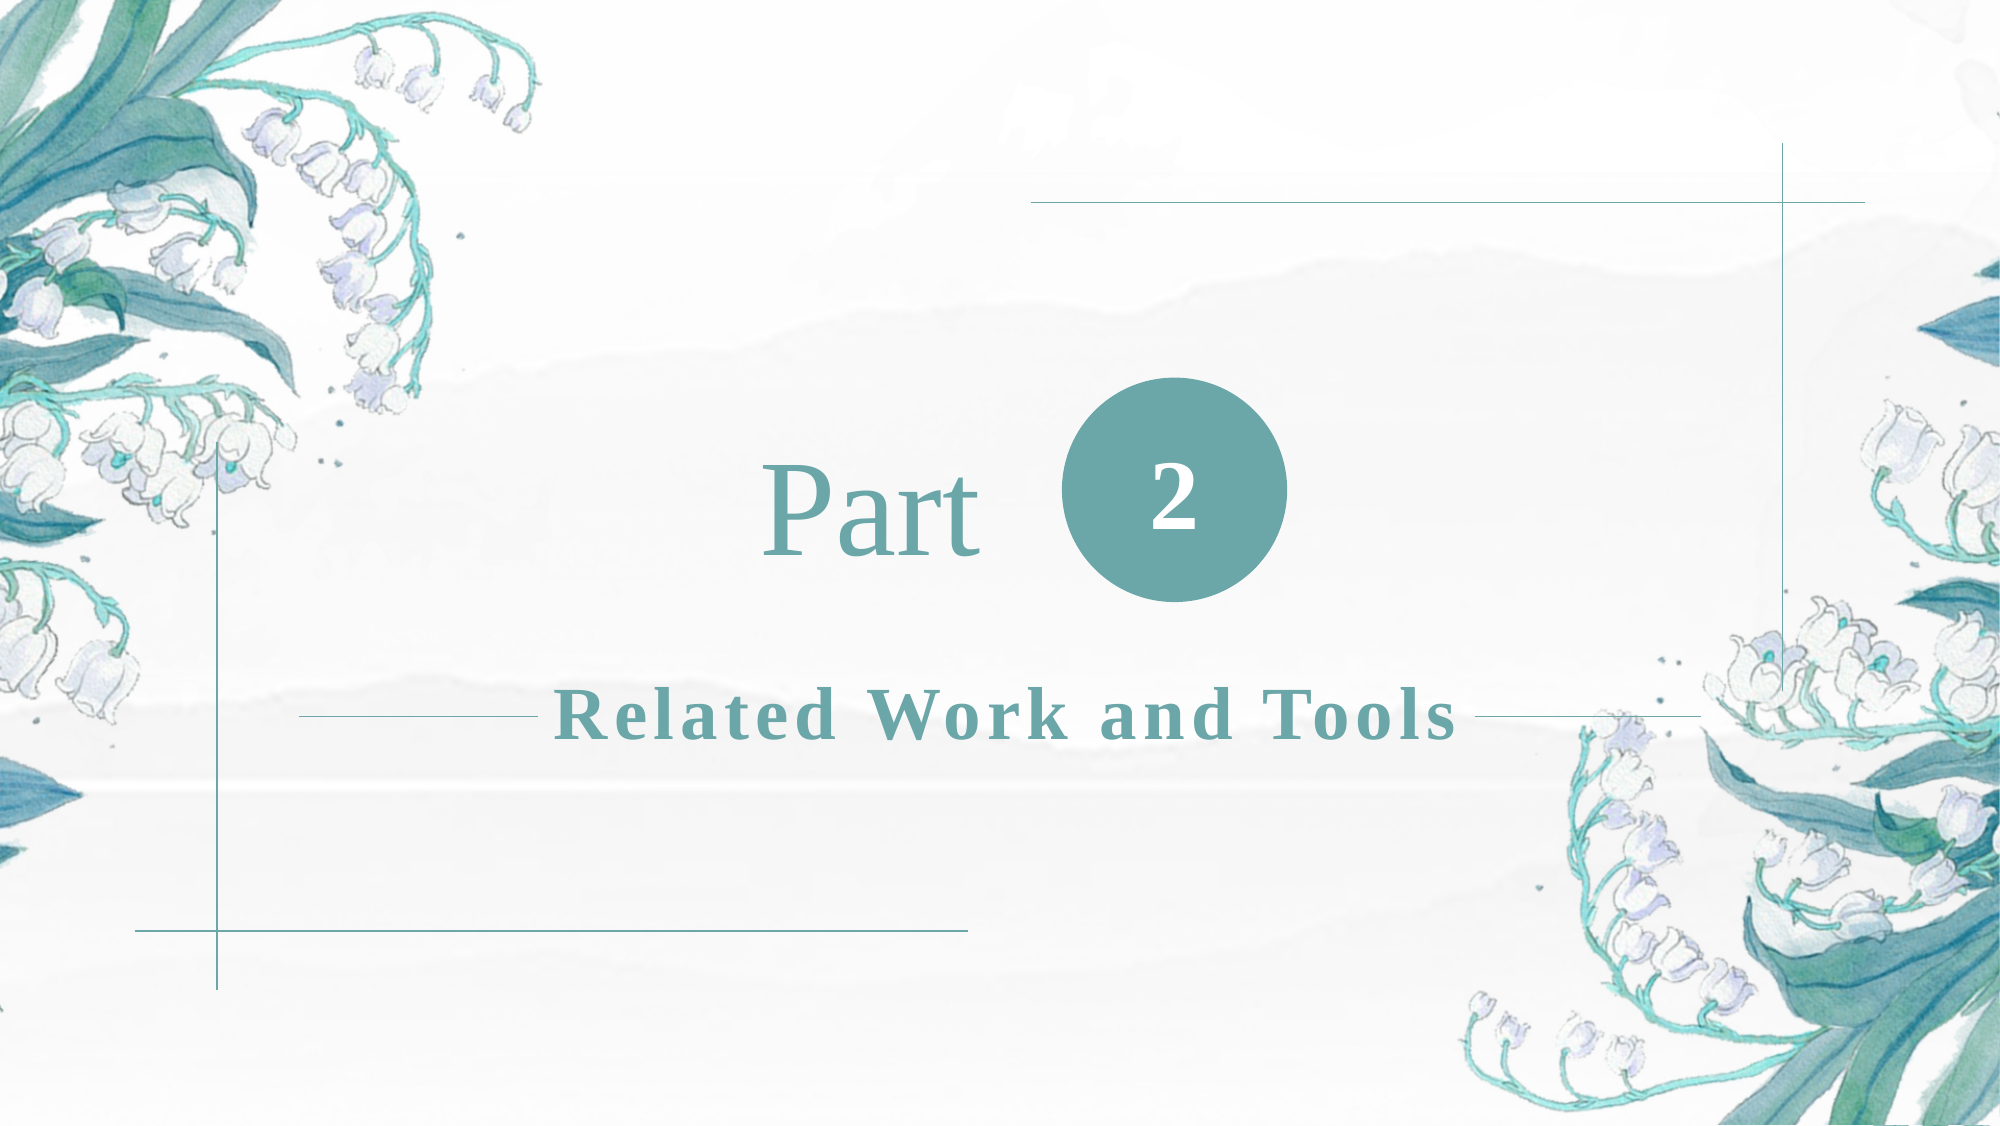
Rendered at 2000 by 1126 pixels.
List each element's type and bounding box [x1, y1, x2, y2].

picture [0, 0, 2000, 1126]
text_box [134, 442, 969, 991]
text_box [1031, 143, 1865, 692]
